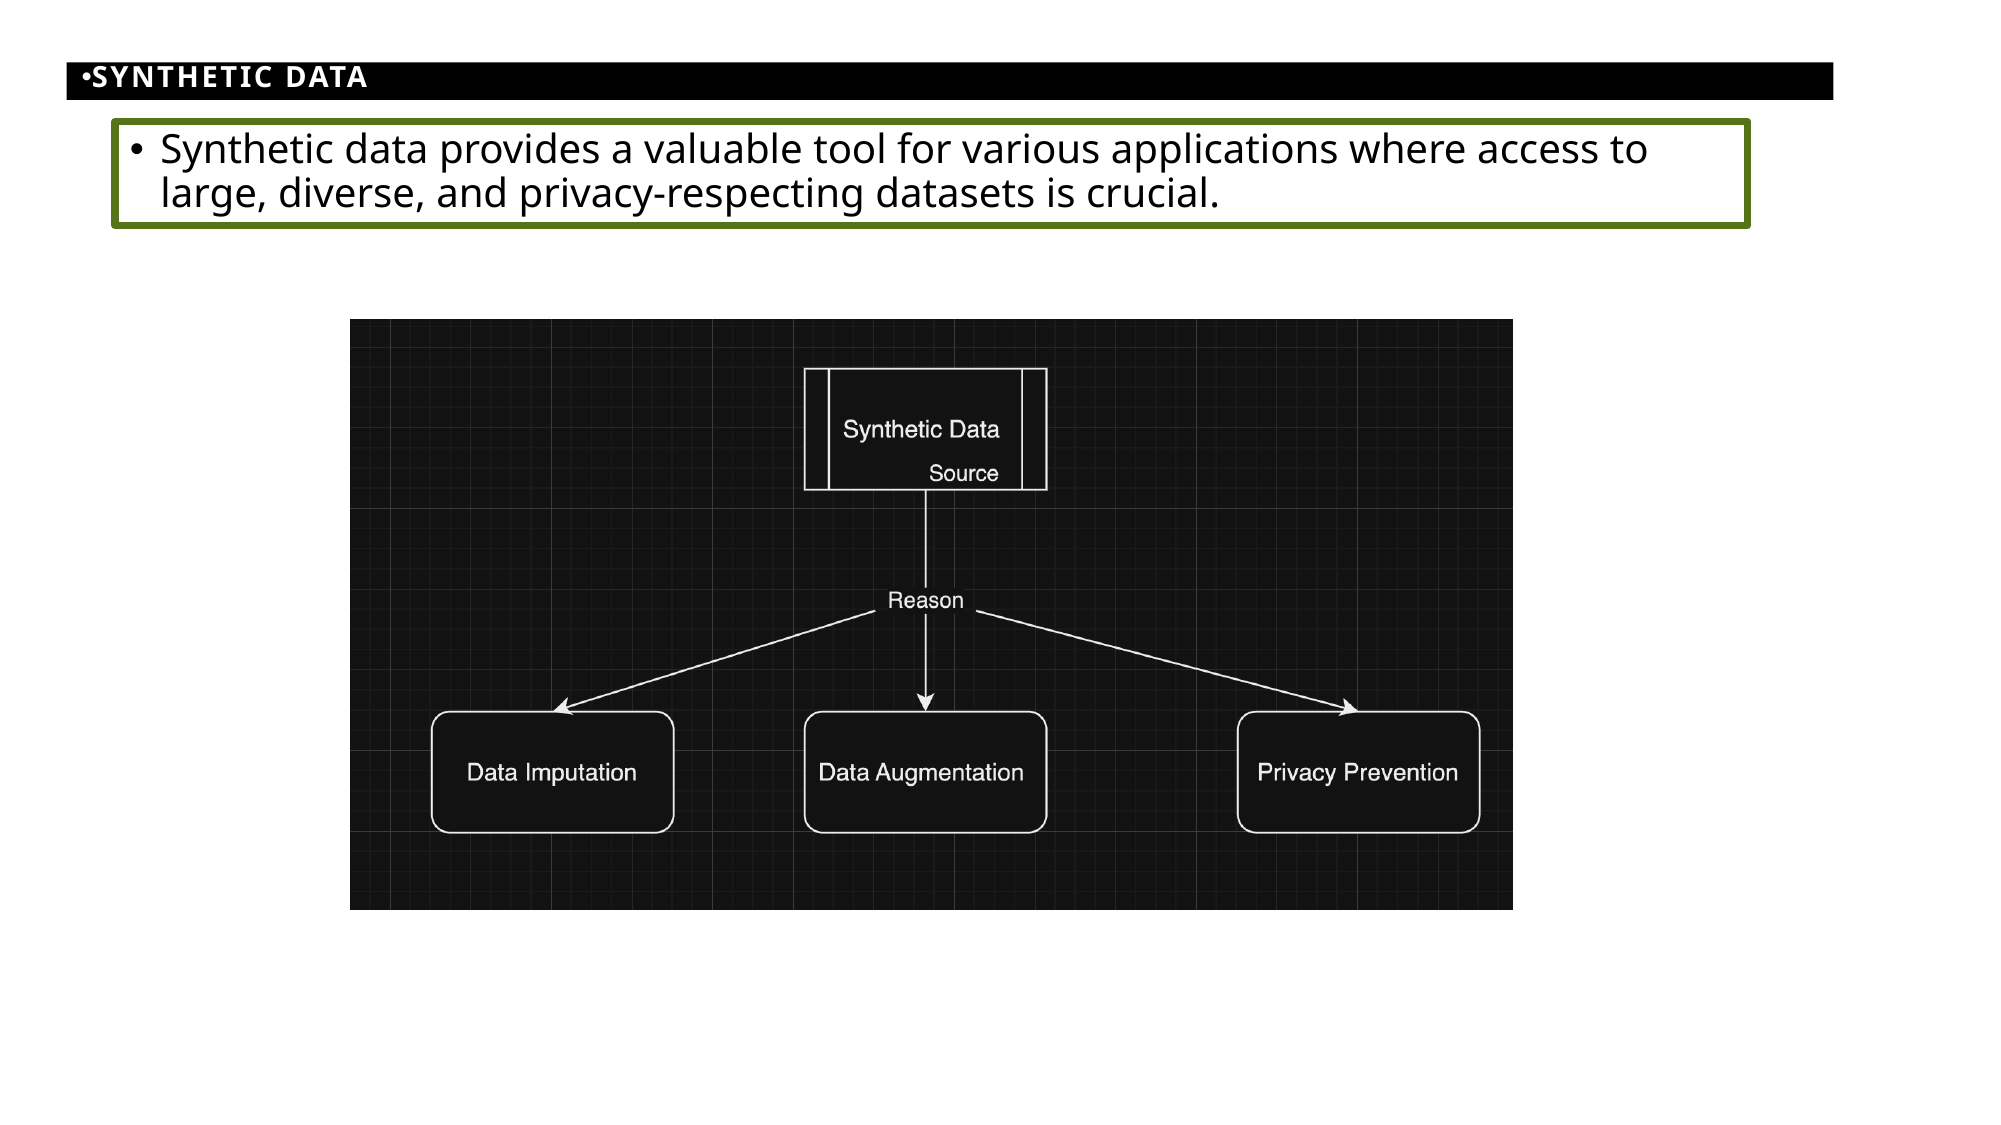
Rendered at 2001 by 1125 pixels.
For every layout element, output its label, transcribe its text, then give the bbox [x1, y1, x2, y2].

picture [349, 318, 1513, 910]
list Synthetic data provides a valuable tool for various applications where access to large, diverse, and privacy-respecting datasets is crucial. [114, 121, 1748, 226]
list Synthetic data [66, 62, 1834, 100]
